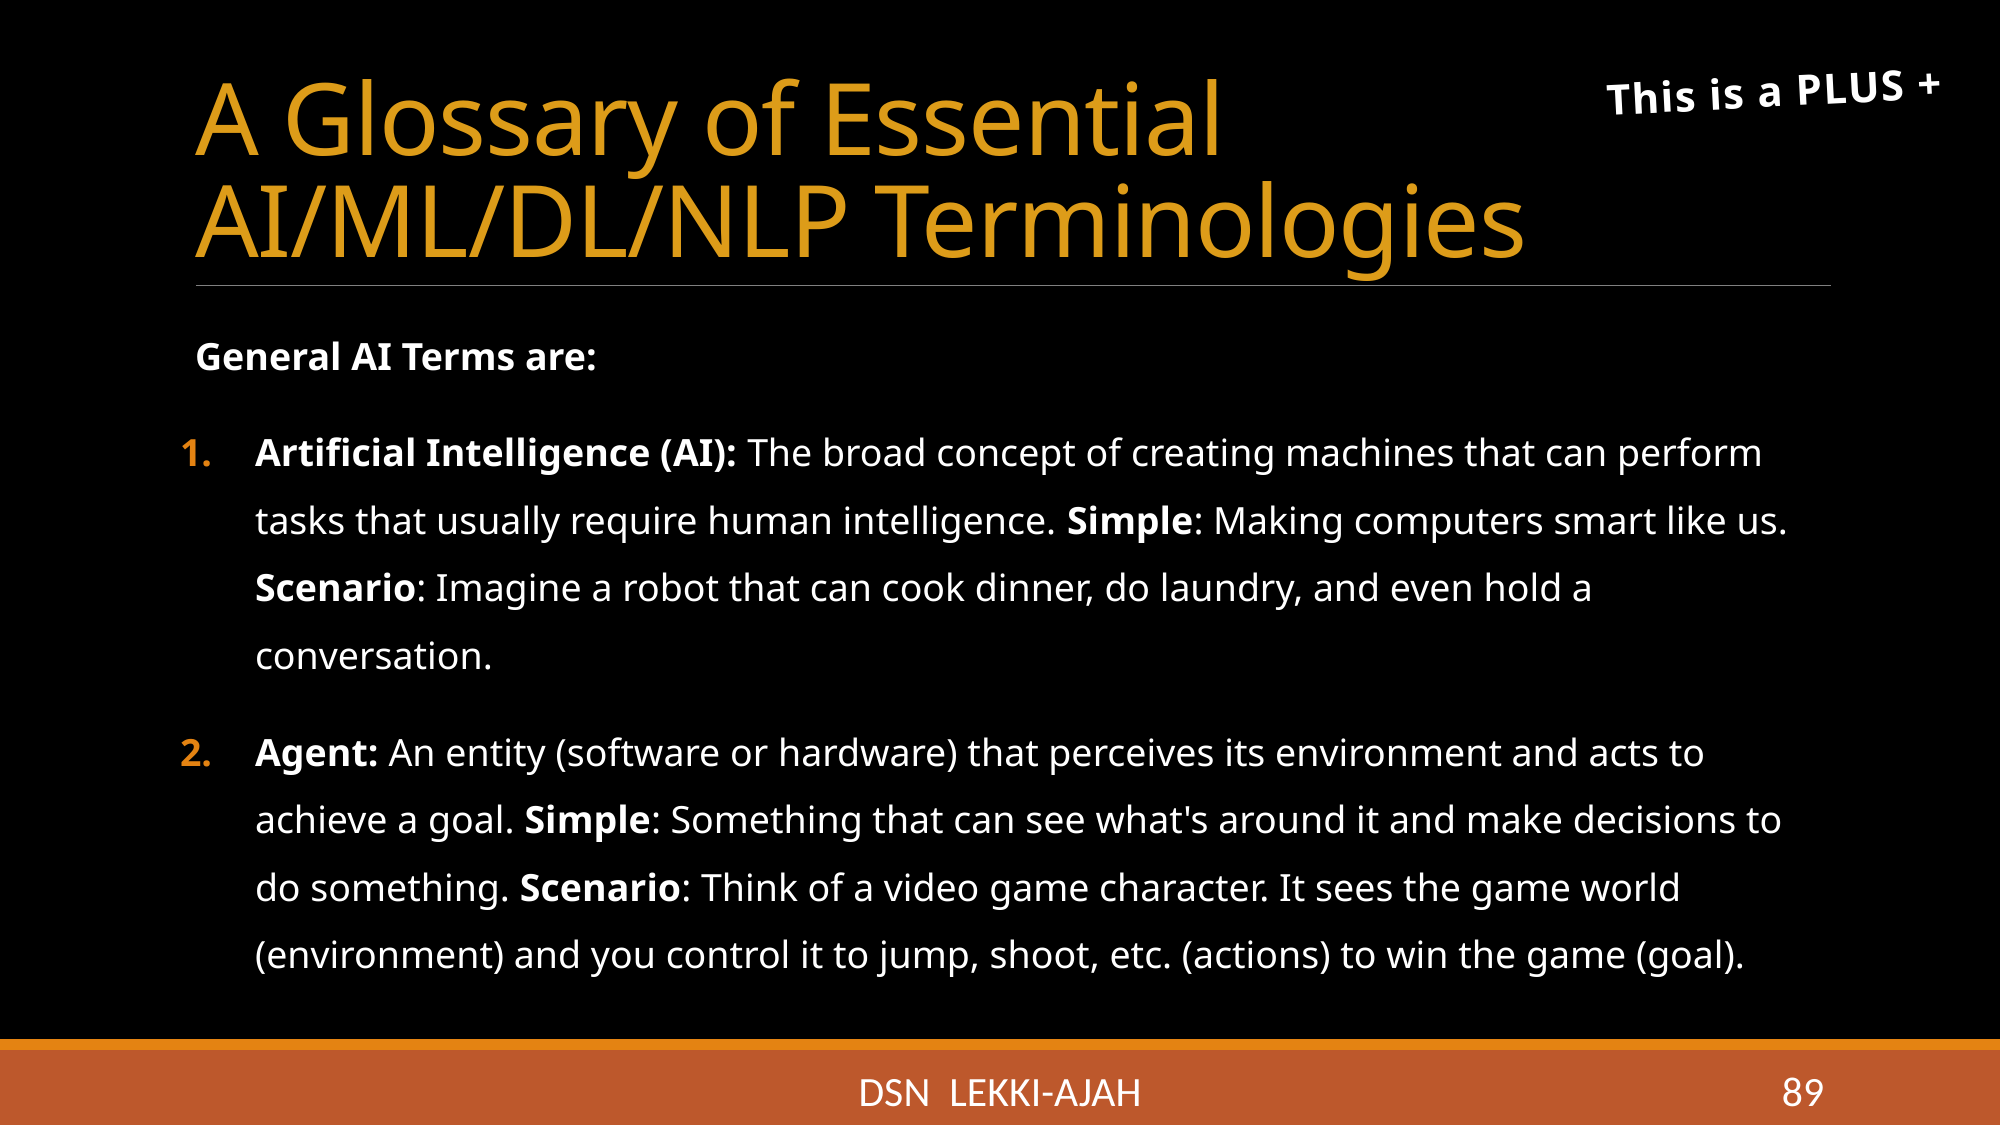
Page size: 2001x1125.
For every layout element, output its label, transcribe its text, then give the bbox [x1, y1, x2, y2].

footer DSN LEKKI-AJAH [604, 1059, 1396, 1120]
text_box This is a PLUS + [1566, 47, 1982, 134]
list General AI Terms are: Artificial Intelligence (AI): The broad concept of creating machines that can perform tasks that usually require human intelligence. Simple: Making computers smart like us. Scenario: Imagine a robot that can cook dinner, do laundry, and even hold a conversation. Agent: An entity (software or hardware) that perceives its environment and acts to achieve a goal. Simple: Something that can see what's around it and make decisions to do something. Scenario: Think of a video game character. It sees the game world (environment) and you control it to jump, shoot, etc. (actions) to win the game (goal). [180, 302, 1830, 1040]
title A Glossary of Essential AI/ML/DL/NLP Terminologies [180, 47, 1830, 285]
slide_number 89 [1624, 1059, 1840, 1120]
